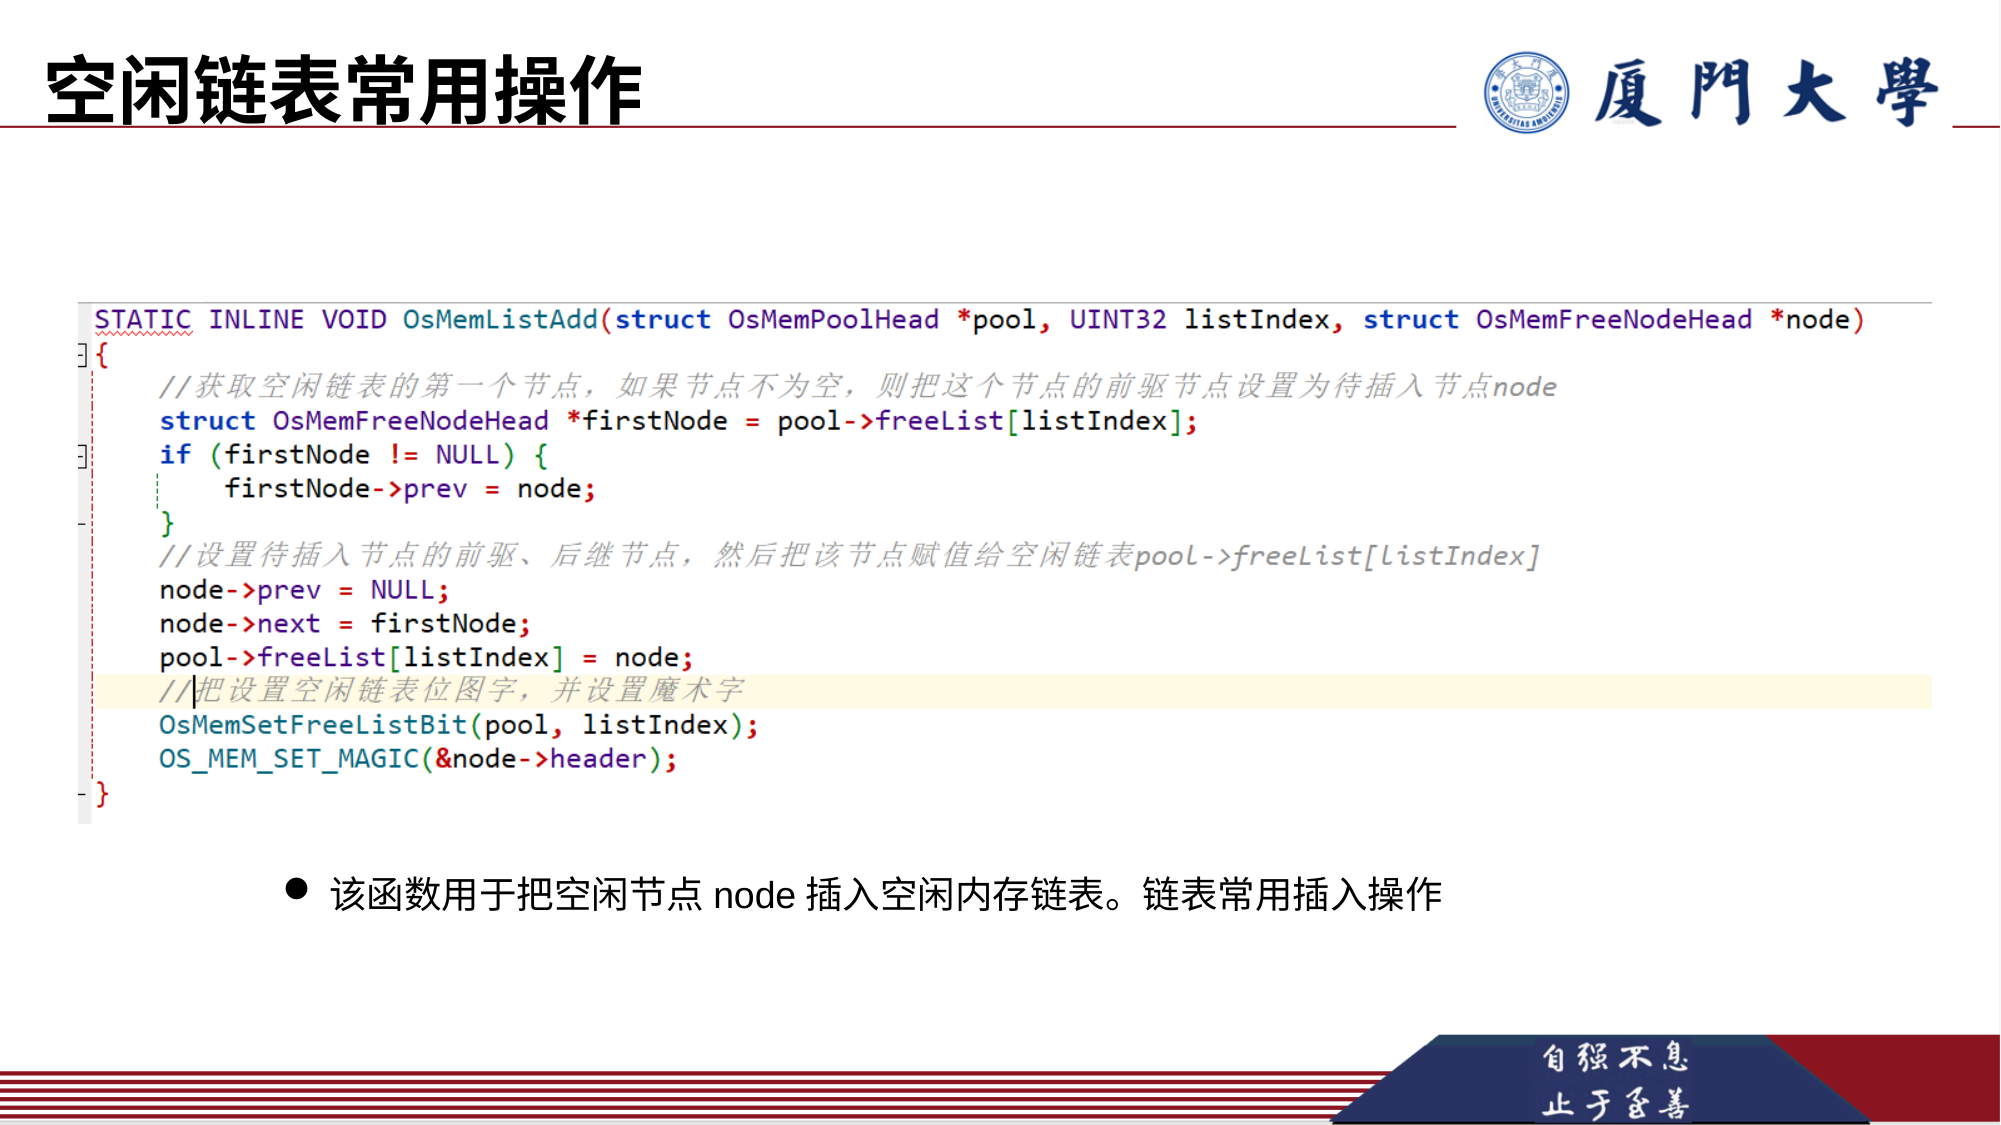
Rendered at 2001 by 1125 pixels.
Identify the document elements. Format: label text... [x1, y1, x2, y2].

title 空闲链表常用操作 [21, 20, 666, 158]
text_box 该函数用于把空闲节点node插入空闲内存链表。链表常用插入操作 [267, 863, 1621, 924]
picture [0, 0, 2001, 1125]
